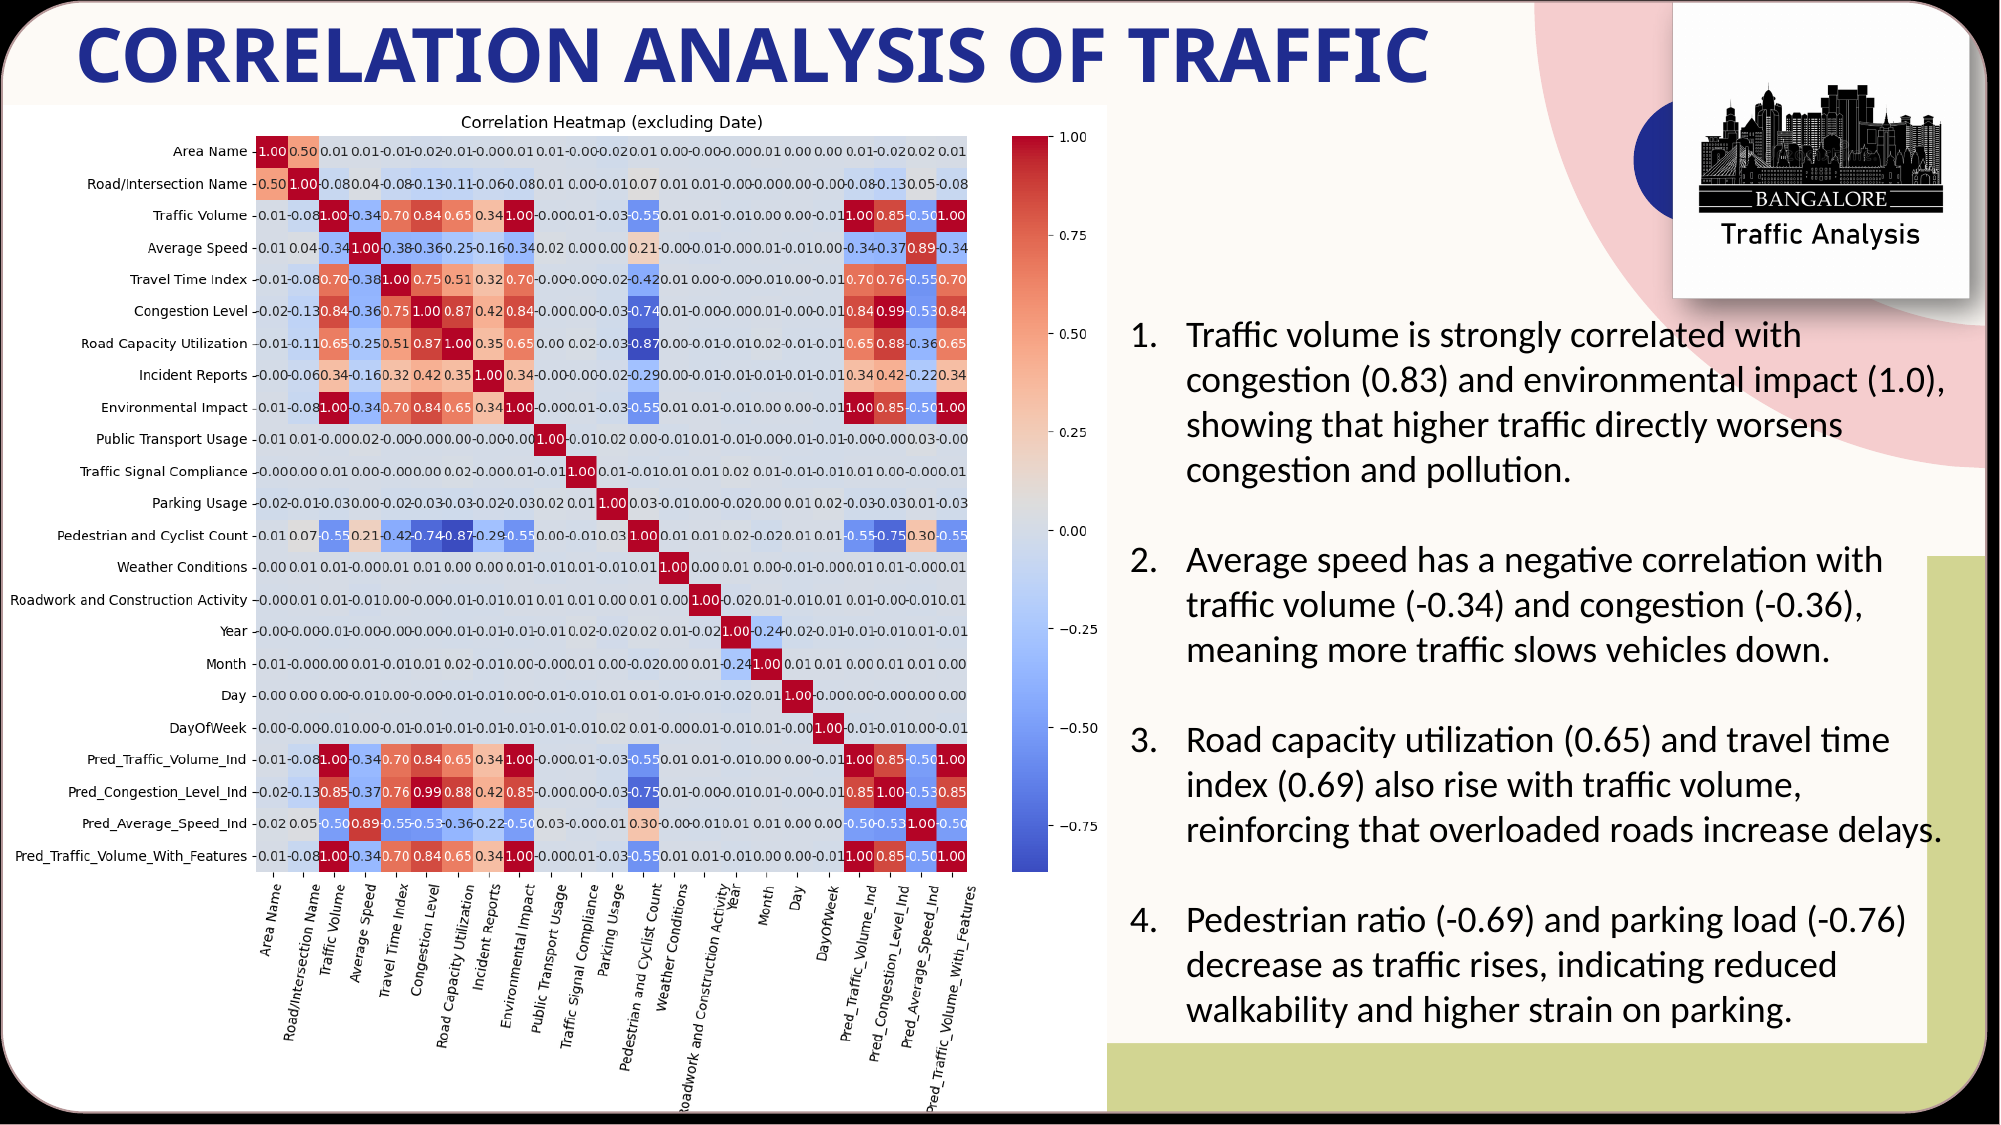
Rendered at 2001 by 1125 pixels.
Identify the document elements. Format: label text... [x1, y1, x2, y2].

text_box Traffic volume is strongly correlated with congestion (0.83) and environmental impact (1.0), showing that higher traffic directly worsens congestion and pollution. Average speed has a negative correlation with traffic volume (-0.34) and congestion (-0.36), meaning more traffic slows vehicles down. Road capacity utilization (0.65) and travel time index (0.69) also rise with traffic volume, reinforcing that overloaded roads increase delays. Pedestrian ratio (-0.69) and parking load (-0.76) decrease as traffic rises, indicating reduced walkability and higher strain on parking. [1114, 302, 1970, 1037]
picture [0, 105, 1107, 1125]
picture [1648, 0, 2000, 348]
title Correlation Analysis of Traffic [60, 3, 1648, 106]
text_box [0, 0, 1648, 105]
text_box [1107, 348, 2000, 1125]
